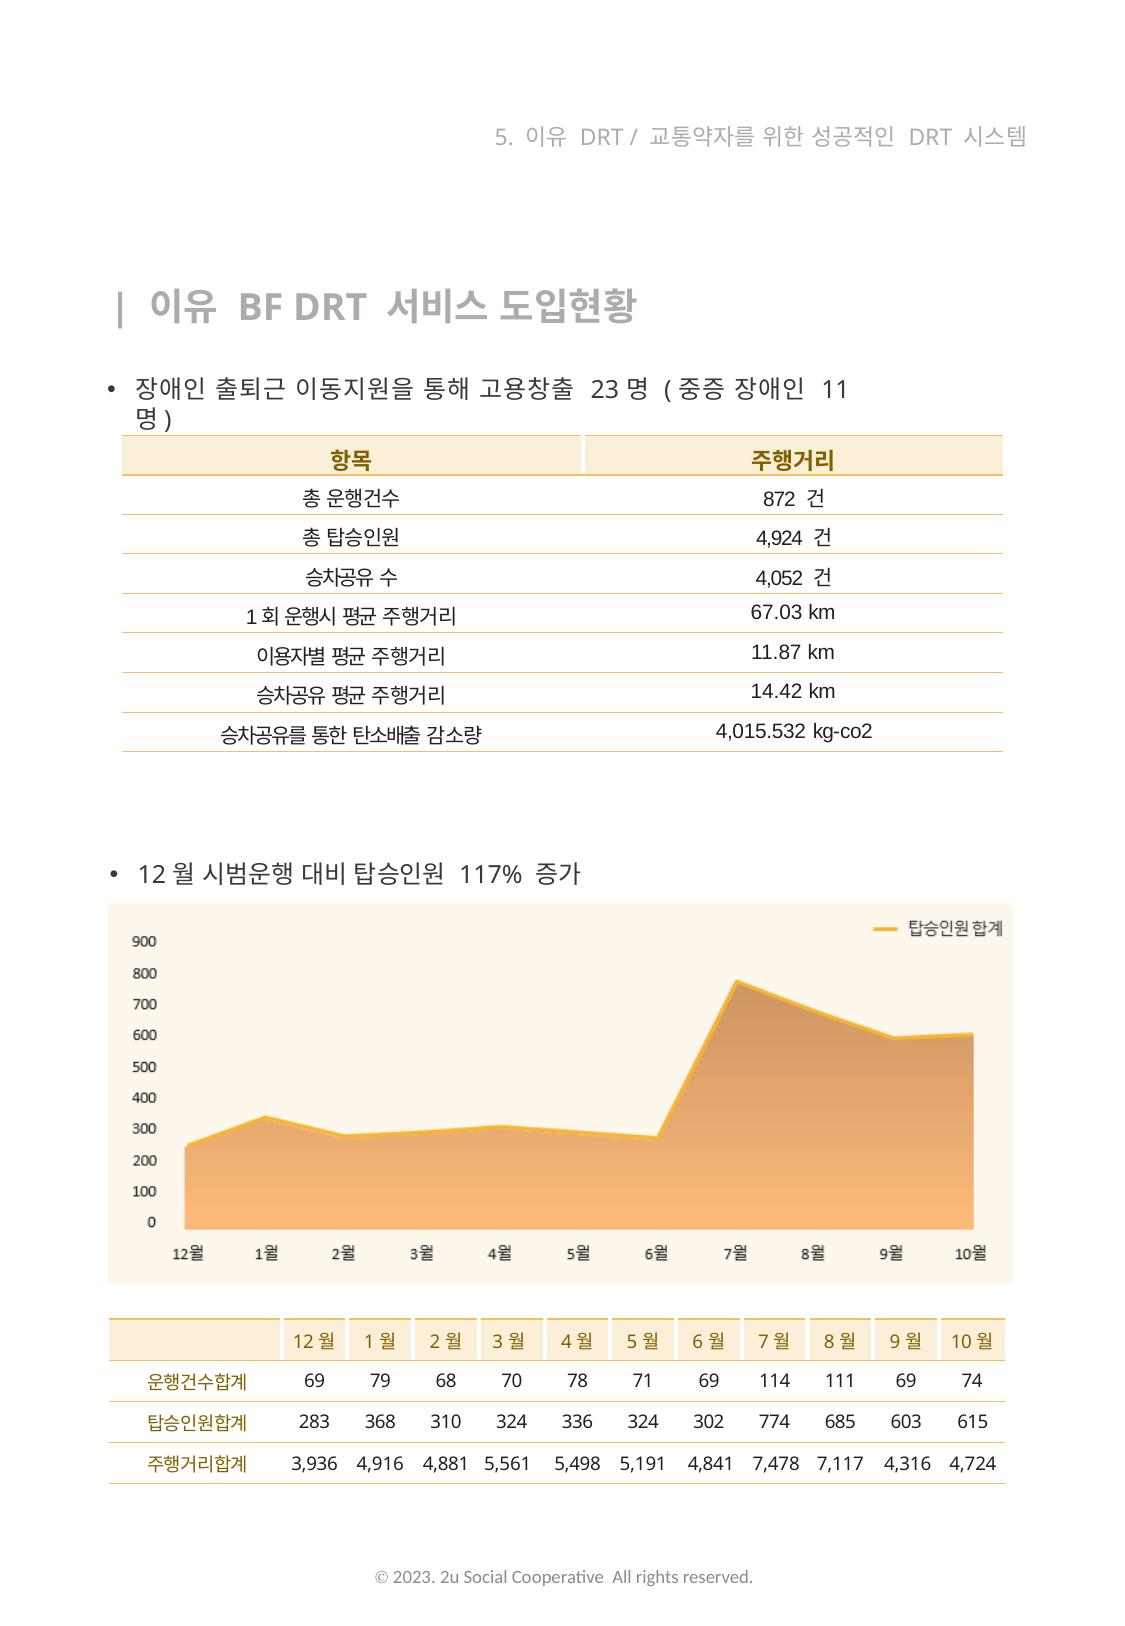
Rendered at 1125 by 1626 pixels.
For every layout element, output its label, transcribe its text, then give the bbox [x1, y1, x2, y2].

table_header 4월 [547, 1320, 608, 1360]
footer Ⓒ 2023. 2u Social Cooperative All rights reserved. [353, 1550, 775, 1603]
table_cell 324 [479, 1402, 545, 1442]
table_cell 69 [873, 1361, 939, 1401]
table_cell 68 [413, 1361, 479, 1401]
table_header 2월 [415, 1320, 477, 1360]
table_cell 70 [479, 1361, 545, 1401]
table_cell 74 [939, 1361, 1005, 1401]
table_cell 14.42 km [583, 673, 1003, 712]
table_cell 368 [347, 1402, 413, 1442]
table_cell 1회 운행시 평균 주행거리 [122, 594, 583, 632]
table_cell 운행건수합계 [109, 1361, 282, 1401]
table_cell 5,498 [545, 1443, 610, 1483]
table_cell 탑승인원합계 [109, 1402, 282, 1442]
table_cell 114 [742, 1361, 808, 1401]
table_cell 총 탑승인원 [122, 515, 583, 553]
table_header 5월 [612, 1320, 674, 1360]
table_cell 4,052 건 [583, 554, 1003, 593]
table_header 8월 [810, 1320, 871, 1360]
table_header 12월 [284, 1320, 345, 1360]
text_box 12월 시범운행 대비 탑승인원 117% 증가 [94, 851, 873, 896]
table_header [109, 1320, 280, 1360]
table_cell 승차공유 평균 주행거리 [122, 673, 583, 712]
table_cell 4,015.532 kg-co2 [583, 713, 1003, 751]
table_cell 71 [610, 1361, 676, 1401]
table_cell 336 [545, 1402, 610, 1442]
table_cell 4,316 [873, 1443, 939, 1483]
table_cell 69 [676, 1361, 742, 1401]
table_cell 주행거리합계 [109, 1443, 282, 1483]
table_cell 7,117 [808, 1443, 873, 1483]
table_header 7월 [744, 1320, 805, 1360]
table_cell 872 건 [583, 476, 1003, 514]
table_cell 685 [808, 1402, 873, 1442]
table_cell 승차공유를 통한 탄소배출 감소량 [122, 713, 583, 751]
table_cell 5,561 [479, 1443, 545, 1483]
table_cell 7,478 [742, 1443, 808, 1483]
table_cell 324 [610, 1402, 676, 1442]
table_cell 283 [282, 1402, 347, 1442]
table_cell 이용자별 평균 주행거리 [122, 633, 583, 672]
table_cell 승차공유 수 [122, 554, 583, 593]
table_cell 774 [742, 1402, 808, 1442]
table_cell 310 [413, 1402, 479, 1442]
table_cell 79 [347, 1361, 413, 1401]
table_cell 302 [676, 1402, 742, 1442]
table_header 3월 [481, 1320, 543, 1360]
text_box 장애인 출퇴근 이동지원을 통해 고용창출 23명 (중증 장애인 11명) [92, 366, 871, 441]
picture [108, 903, 1020, 1285]
table_cell 78 [545, 1361, 610, 1401]
text_box 5. 이유 DRT / 교통약자를 위한 성공적인 DRT 시스템 [479, 101, 1043, 158]
table_cell 67.03 km [583, 594, 1003, 632]
table_cell 4,724 [939, 1443, 1005, 1483]
table_header 9월 [875, 1320, 937, 1360]
table_cell 총 운행건수 [122, 476, 583, 514]
table_cell 4,916 [347, 1443, 413, 1483]
table_header 10월 [941, 1320, 1005, 1360]
table_cell 4,924 건 [583, 515, 1003, 553]
table_cell 4,881 [413, 1443, 479, 1483]
table_cell 4,841 [676, 1443, 742, 1483]
table_header 주행거리 [585, 436, 1003, 474]
table_header 1월 [349, 1320, 411, 1360]
text_box | 이유 BF DRT 서비스 도입현황 [94, 275, 920, 336]
table_cell 3,936 [282, 1443, 347, 1483]
table_cell 11.87 km [583, 633, 1003, 672]
table_header 항목 [122, 436, 581, 474]
table_cell 111 [808, 1361, 873, 1401]
table_header 6월 [678, 1320, 740, 1360]
table_cell 603 [873, 1402, 939, 1442]
table_cell 615 [939, 1402, 1005, 1442]
table_cell 69 [282, 1361, 347, 1401]
table_cell 5,191 [610, 1443, 676, 1483]
